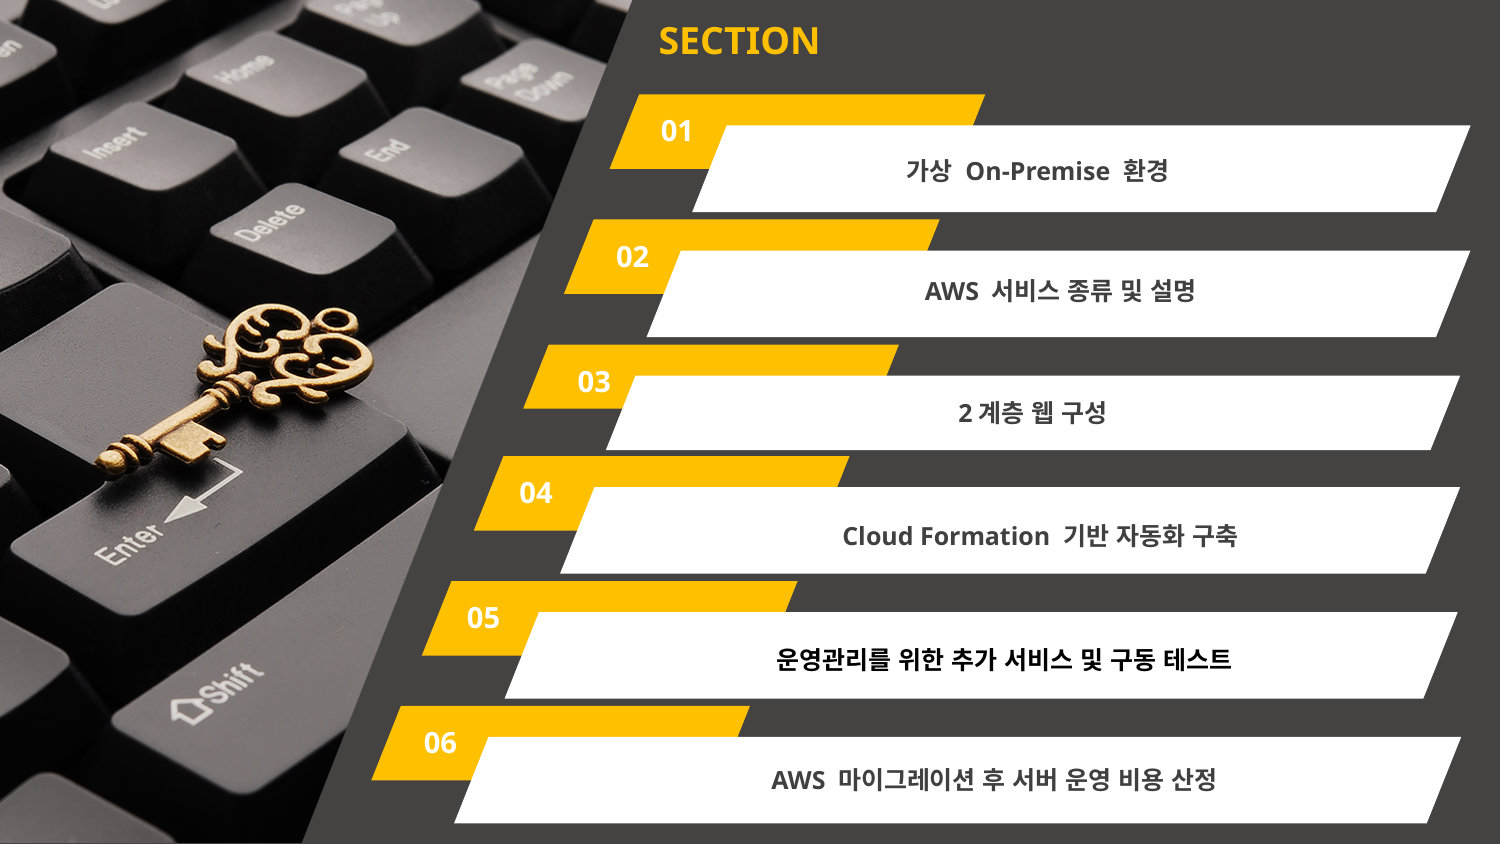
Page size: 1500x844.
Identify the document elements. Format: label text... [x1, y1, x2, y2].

text_box [471, 453, 852, 533]
text_box 02 [600, 230, 665, 281]
text_box [502, 610, 1460, 701]
text_box AWS 마이그레이션 후 서버 운영 비용 산정 [756, 757, 1495, 803]
text_box 06 [407, 717, 474, 767]
text_box [644, 248, 1473, 340]
text_box 03 [561, 355, 628, 406]
text_box 2계층 웹 구성 [603, 373, 1463, 453]
text_box [452, 734, 1464, 826]
text_box Cloud Formation 기반 자동화 구축 [827, 512, 1500, 558]
text_box [558, 485, 1463, 576]
text_box 가상 On-Premise 환경 [891, 148, 1500, 193]
text_box 운영관리를 위한 추가 서비스 및 구동 테스트 [761, 637, 1403, 683]
text_box [521, 342, 901, 411]
text_box [369, 703, 752, 783]
text_box 05 [450, 592, 517, 642]
text_box [419, 578, 800, 658]
text_box 01 [640, 105, 715, 155]
picture [0, 0, 633, 843]
text_box [561, 217, 942, 297]
text_box [607, 92, 988, 171]
text_box SECTION [643, 11, 844, 68]
text_box AWS 서비스 종류 및 설명 [910, 268, 1500, 313]
text_box [690, 123, 1473, 215]
text_box 04 [502, 467, 570, 517]
